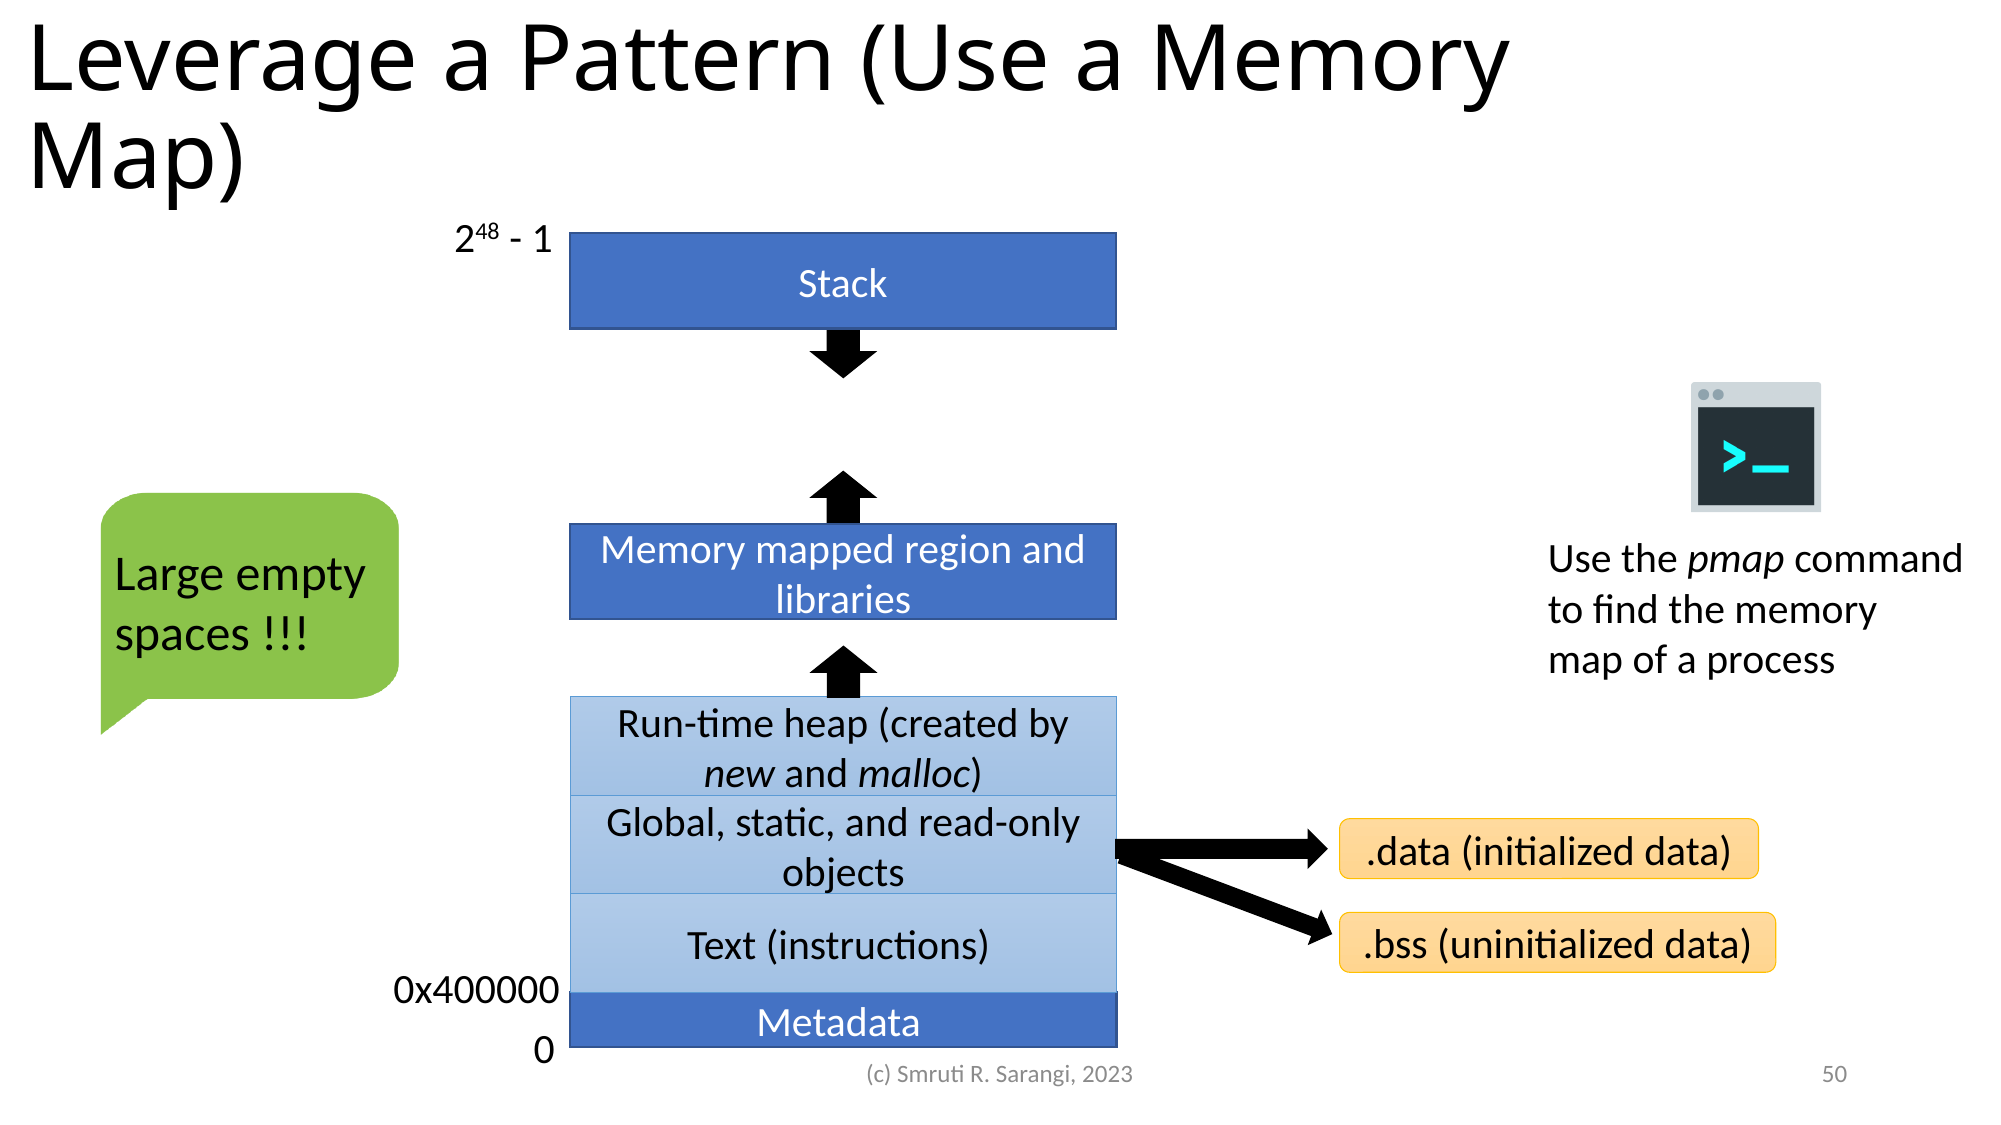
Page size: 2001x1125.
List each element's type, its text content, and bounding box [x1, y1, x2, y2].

text_box 0x400000 [378, 954, 576, 1019]
text_box [1117, 859, 1333, 946]
text_box .bss (uninitialized data) [1339, 911, 1777, 973]
title Leverage a Pattern (Use a Memory Map) [11, 1, 1737, 219]
text_box Stack [569, 232, 1117, 330]
text_box Use the pmap command to find the memory map of a process [1533, 523, 1979, 689]
picture [60, 462, 438, 753]
text_box [809, 645, 878, 698]
text_box [1115, 828, 1328, 870]
footer (c) Smruti R. Sarangi, 2023 [662, 1042, 1338, 1103]
text_box Metadata [571, 991, 1118, 1048]
text_box .data (initialized data) [1339, 818, 1760, 880]
text_box Global, static, and read-only objects [570, 796, 1117, 894]
slide_number 50 [1412, 1042, 1863, 1103]
text_box Text (instructions) [570, 894, 1117, 993]
text_box 248 - 1 [439, 202, 568, 268]
text_box [809, 330, 878, 379]
picture [1669, 360, 1843, 534]
text_box Run-time heap (created by new and malloc) [570, 696, 1117, 796]
text_box [809, 470, 878, 523]
text_box Memory mapped region and libraries [569, 523, 1117, 620]
text_box 0 [519, 1019, 571, 1080]
